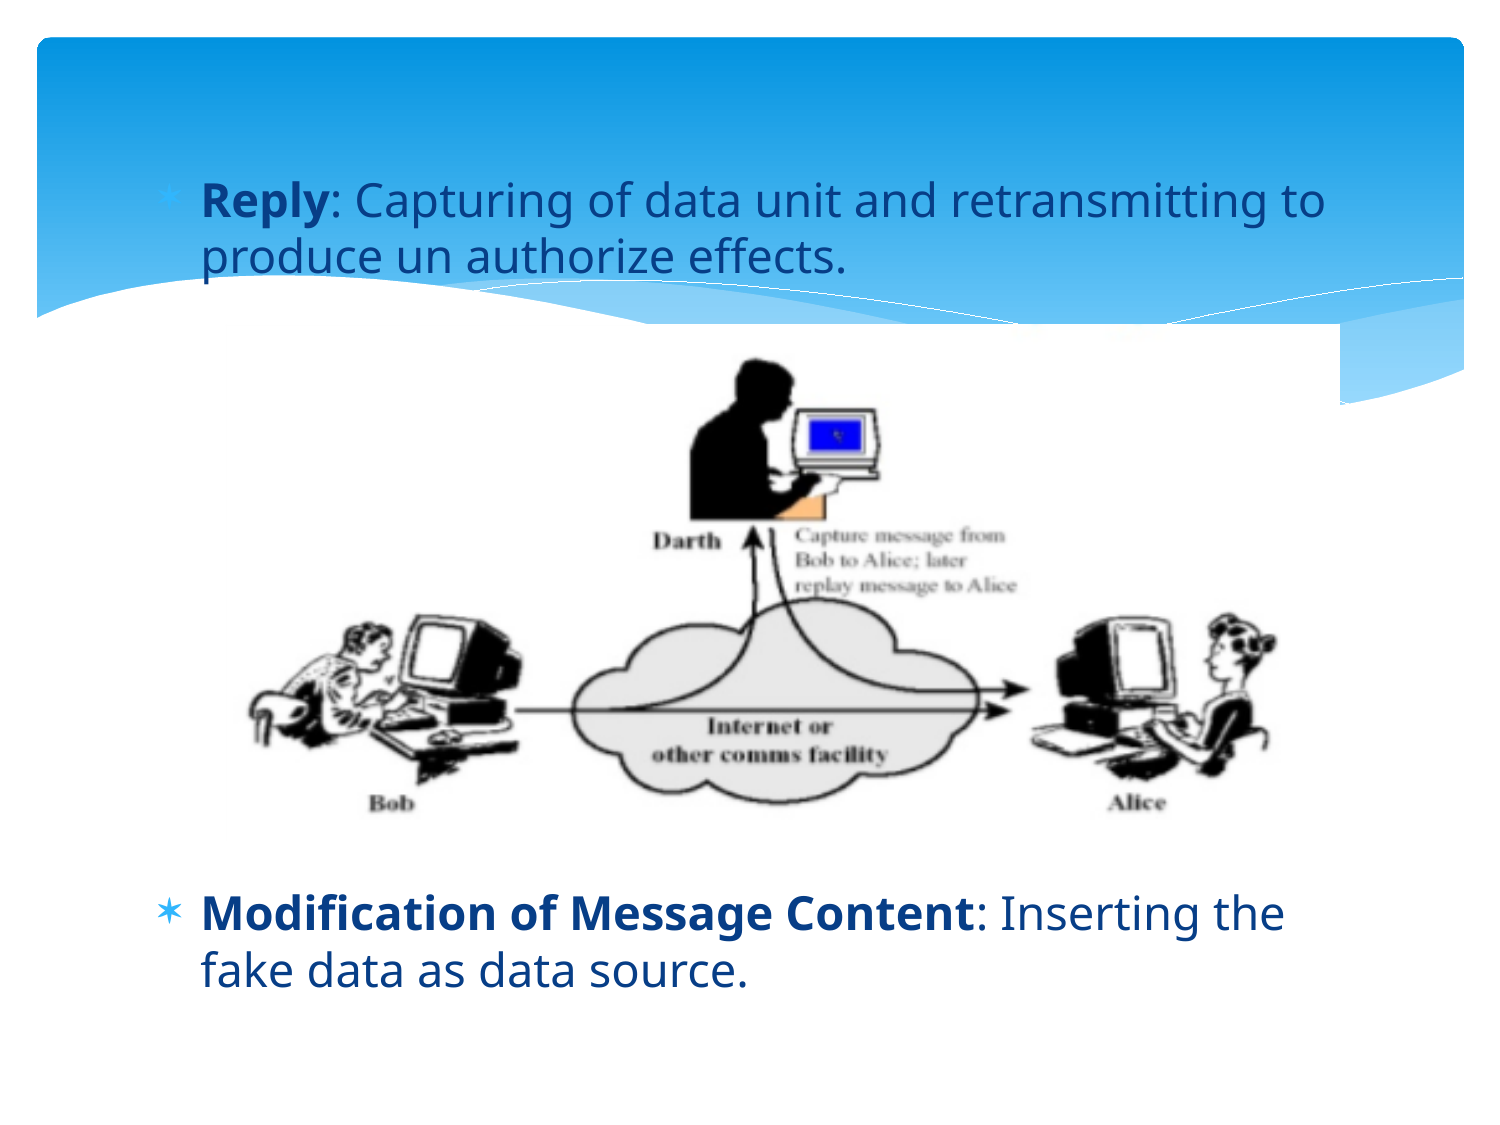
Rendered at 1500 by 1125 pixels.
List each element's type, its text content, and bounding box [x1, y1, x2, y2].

picture [224, 324, 1340, 841]
list Reply: Capturing of data unit and retransmitting to produce un authorize effects. Modification of Message Content: Inserting the fake data as data source. [143, 162, 1359, 1005]
